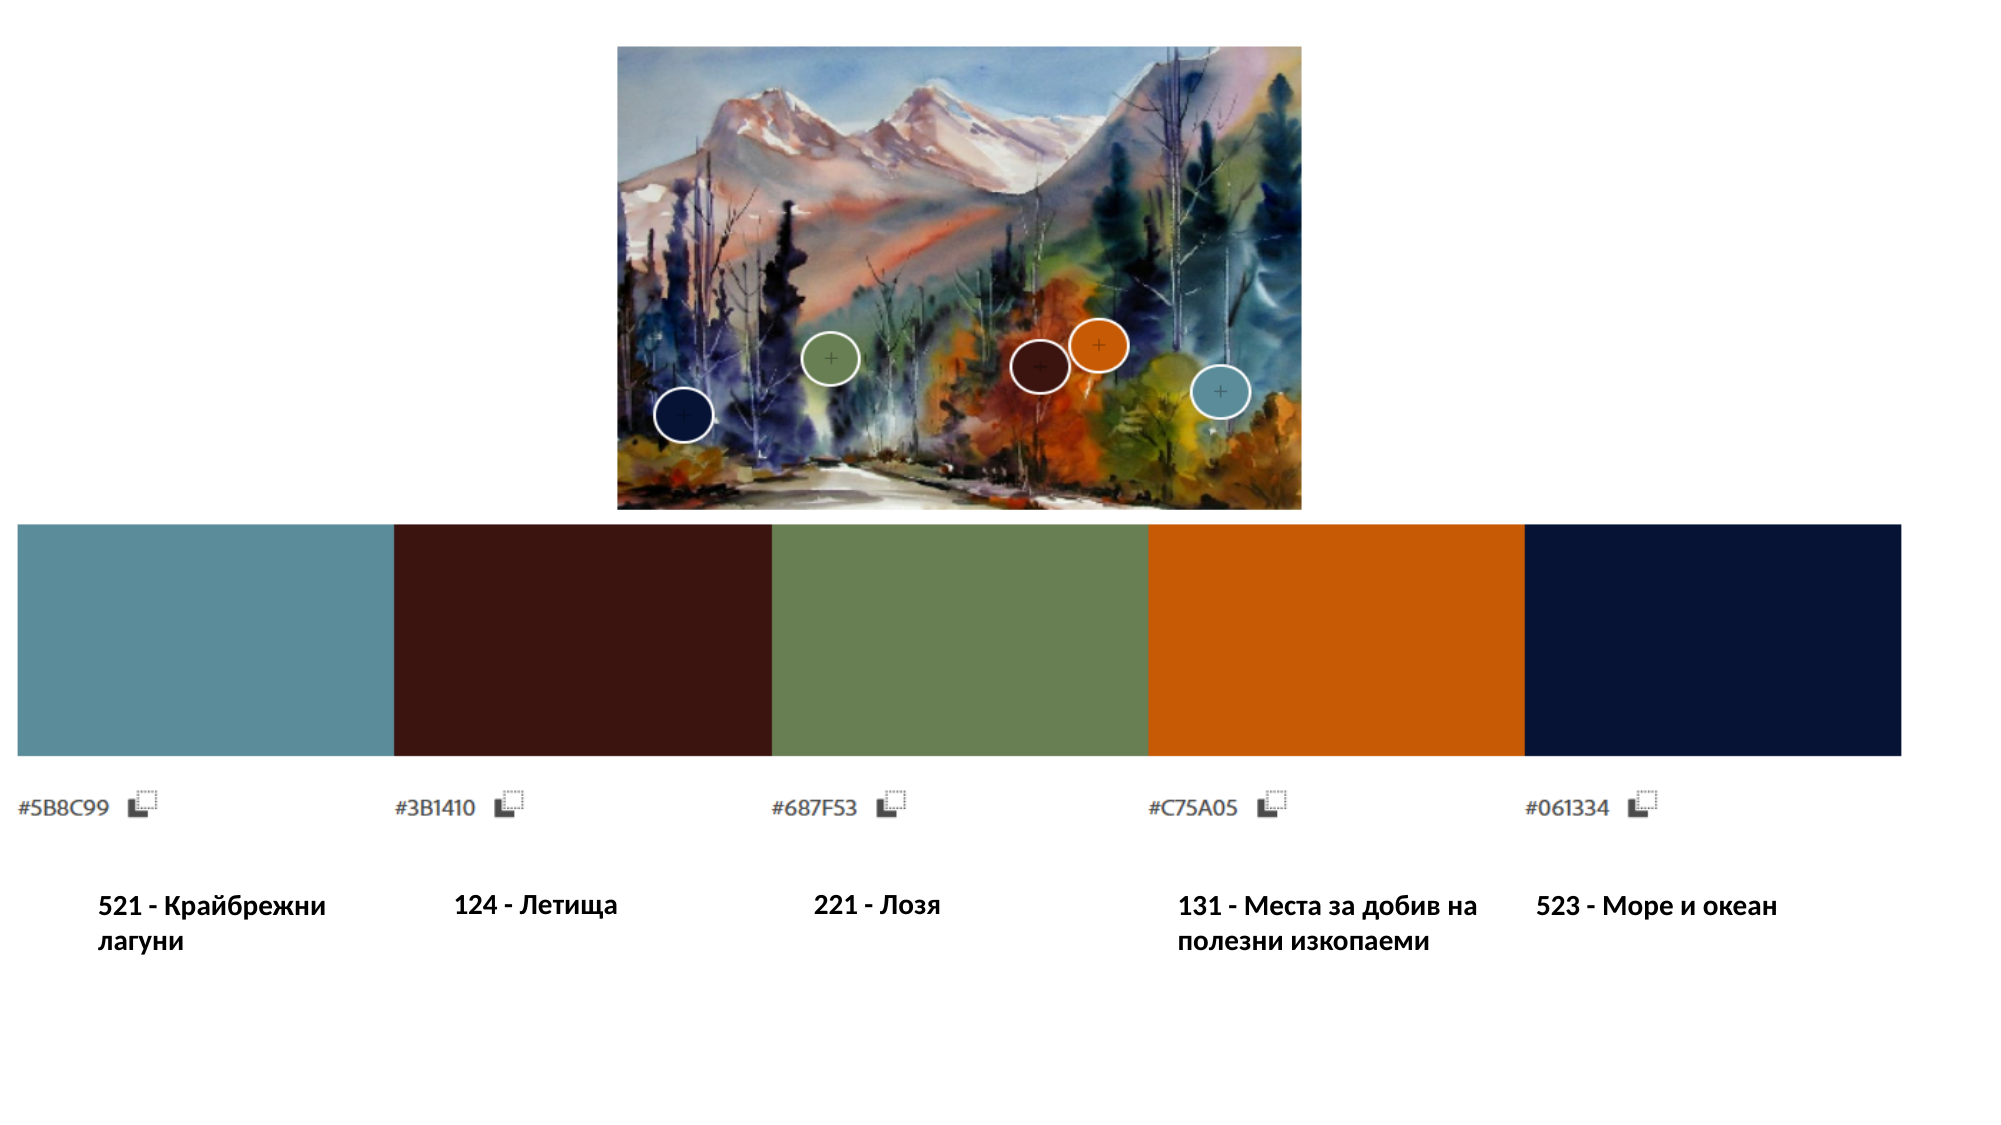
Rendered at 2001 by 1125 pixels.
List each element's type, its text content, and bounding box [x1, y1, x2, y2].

picture [0, 0, 1933, 878]
text_box 521 - Крайбрежни лагуни [83, 879, 381, 964]
text_box 124 - Летища [438, 878, 686, 928]
text_box 131 - Места за добив на полезни изкопаеми [1162, 879, 1522, 964]
text_box 221 - Лозя [799, 878, 1158, 928]
text_box 523 - Море и океан [1521, 879, 1880, 929]
